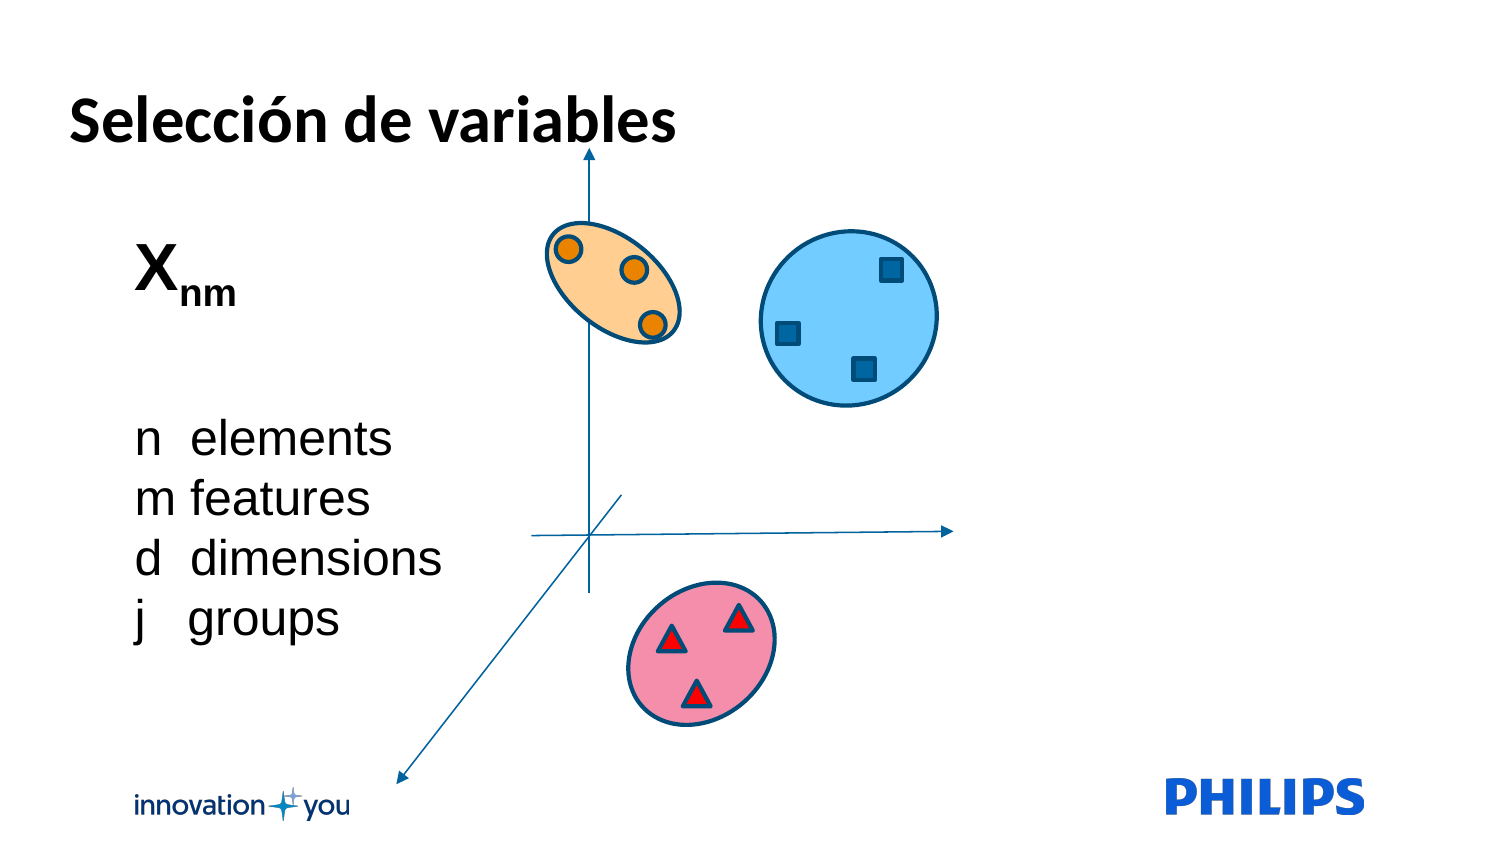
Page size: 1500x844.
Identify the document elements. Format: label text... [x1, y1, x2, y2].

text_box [396, 147, 954, 785]
text_box Xnm n elements m features d dimensions j groups [119, 216, 391, 653]
text_box Selección de variables [54, 60, 1453, 155]
picture [135, 787, 349, 821]
picture [1166, 778, 1364, 816]
